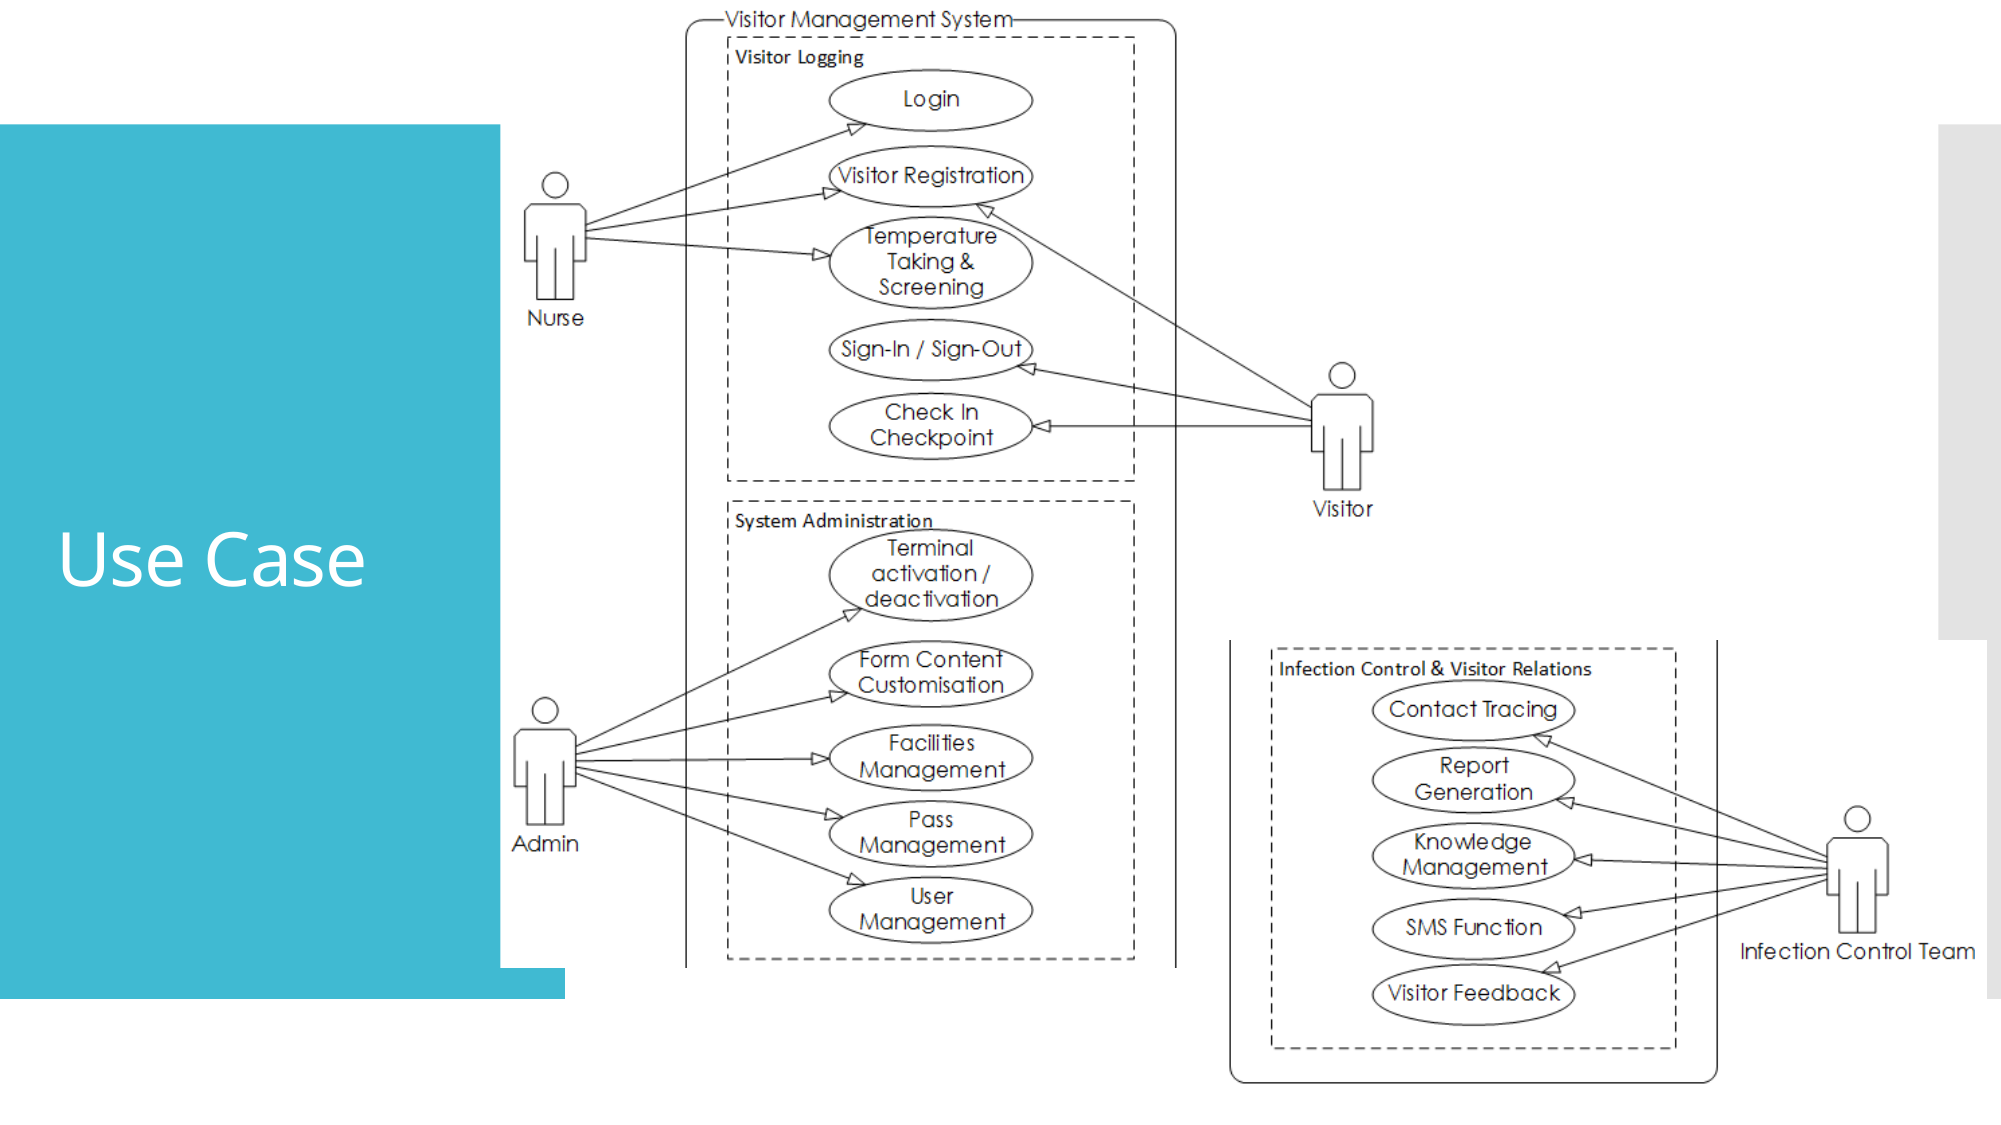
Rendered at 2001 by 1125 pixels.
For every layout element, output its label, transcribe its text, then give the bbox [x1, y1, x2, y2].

picture [1182, 639, 2000, 1100]
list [500, 0, 1447, 968]
title Use Case [41, 184, 500, 940]
